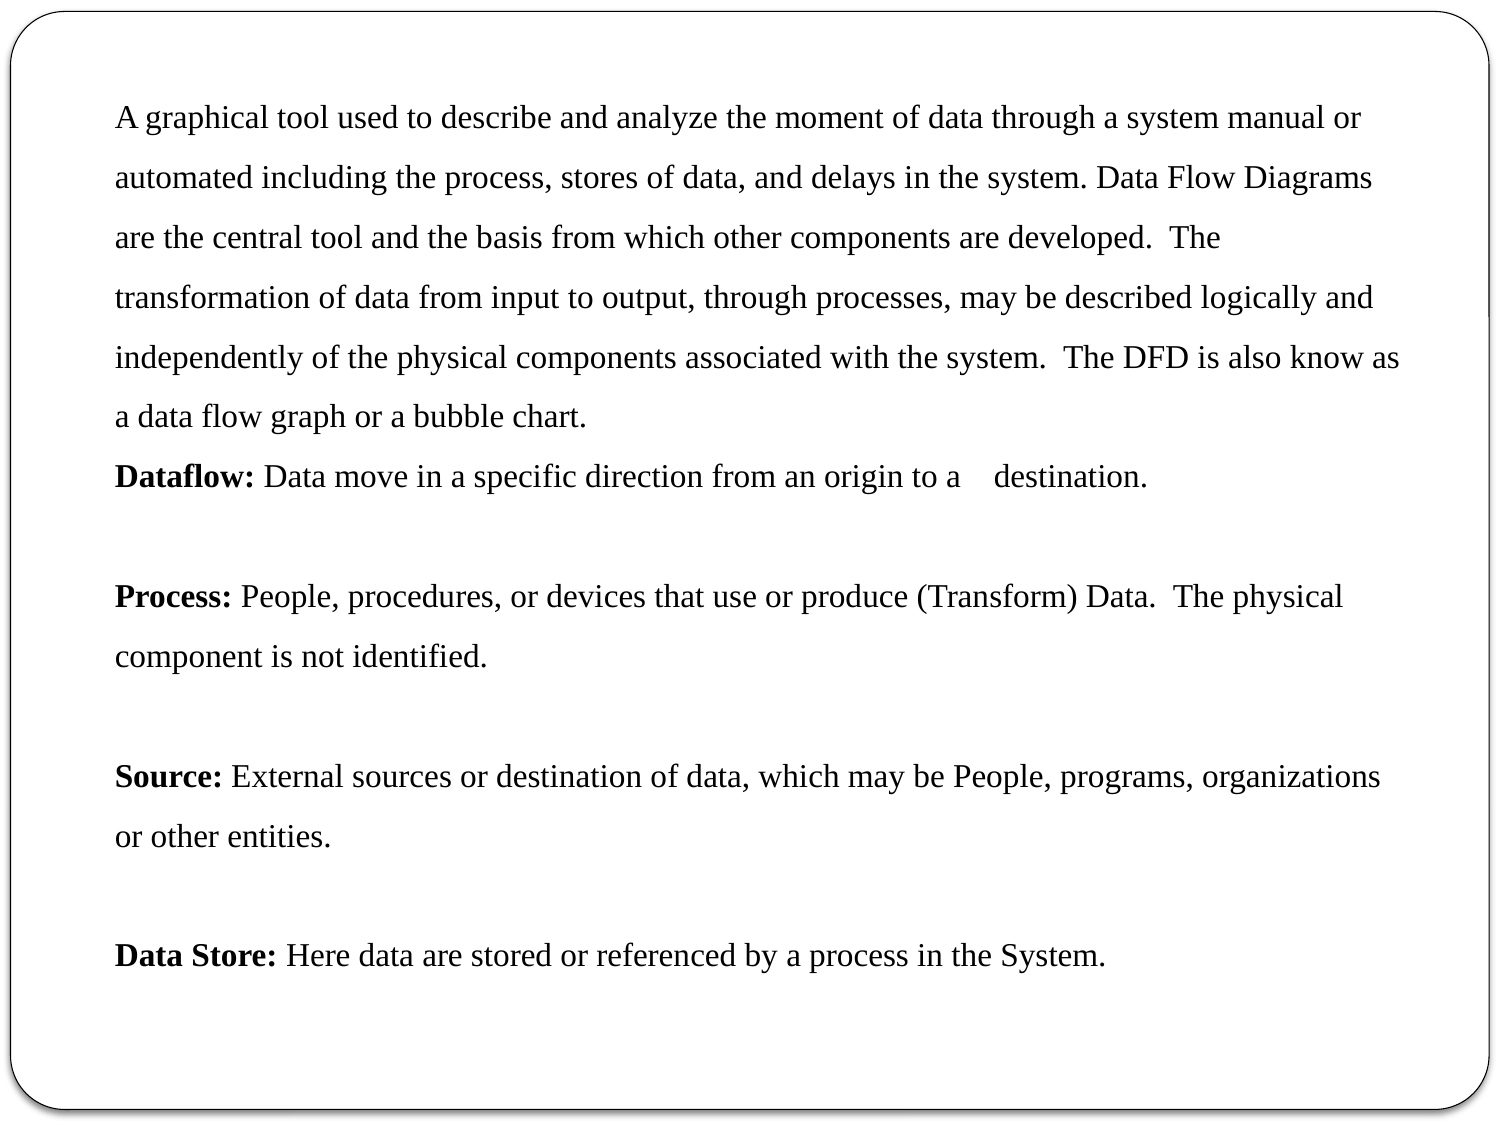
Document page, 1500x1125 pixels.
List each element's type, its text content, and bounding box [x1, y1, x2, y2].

text_box A graphical tool used to describe and analyze the moment of data through a system manual or automated including the process, stores of data, and delays in the system. Data Flow Diagrams are the central tool and the basis from which other components are developed. The transformation of data from input to output, through processes, may be described logically and independently of the physical components associated with the system. The DFD is also know as a data flow graph or a bubble chart. Dataflow: Data move in a specific direction from an origin to a destination. Process: People, procedures, or devices that use or produce (Transform) Data. The physical component is not identified. Source: External sources or destination of data, which may be People, programs, organizations or other entities. Data Store: Here data are stored or referenced by a process in the System. [99, 67, 1425, 1041]
